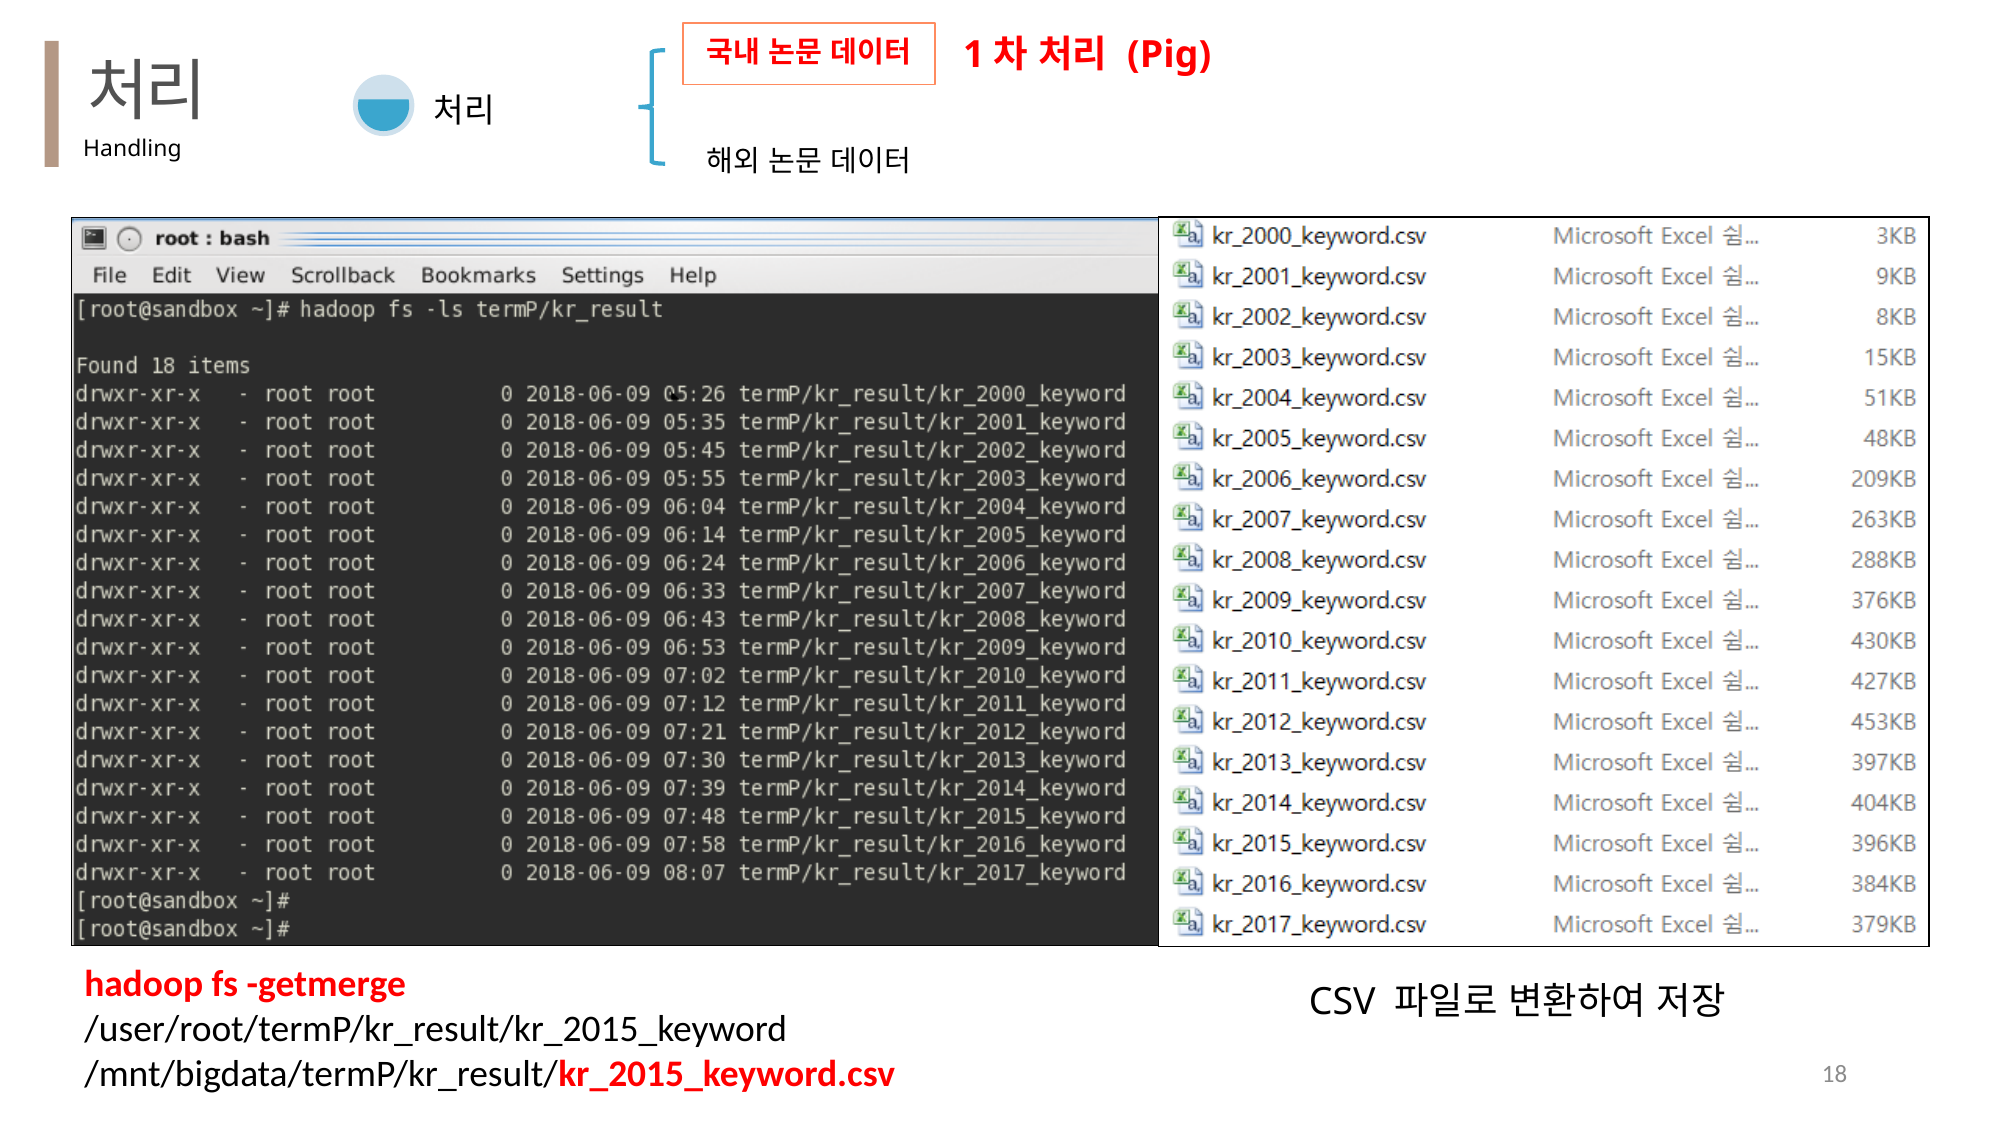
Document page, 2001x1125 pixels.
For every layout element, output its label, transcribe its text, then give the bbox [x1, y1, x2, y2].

text_box [44, 75, 60, 168]
text_box [638, 75, 666, 165]
text_box 1차 처리 (Pig) [948, 22, 1227, 83]
text_box Handling [68, 125, 197, 168]
picture [71, 217, 1928, 946]
text_box [0, 0, 2000, 75]
text_box 국내 논문 데이터 [683, 22, 936, 85]
slide_number 18 [1412, 1042, 1863, 1103]
text_box 처리 [72, 75, 222, 136]
text_box 해외 논문 데이터 [683, 131, 936, 193]
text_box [352, 74, 610, 137]
text_box CSV 파일로 변환하여 저장 [1294, 969, 1784, 1030]
text_box hadoop fs -getmerge /user/root/termP/kr_result/kr_2015_keyword /mnt/bigdata/termP/kr_result/kr_2015_keyword.csv [69, 952, 1070, 1102]
